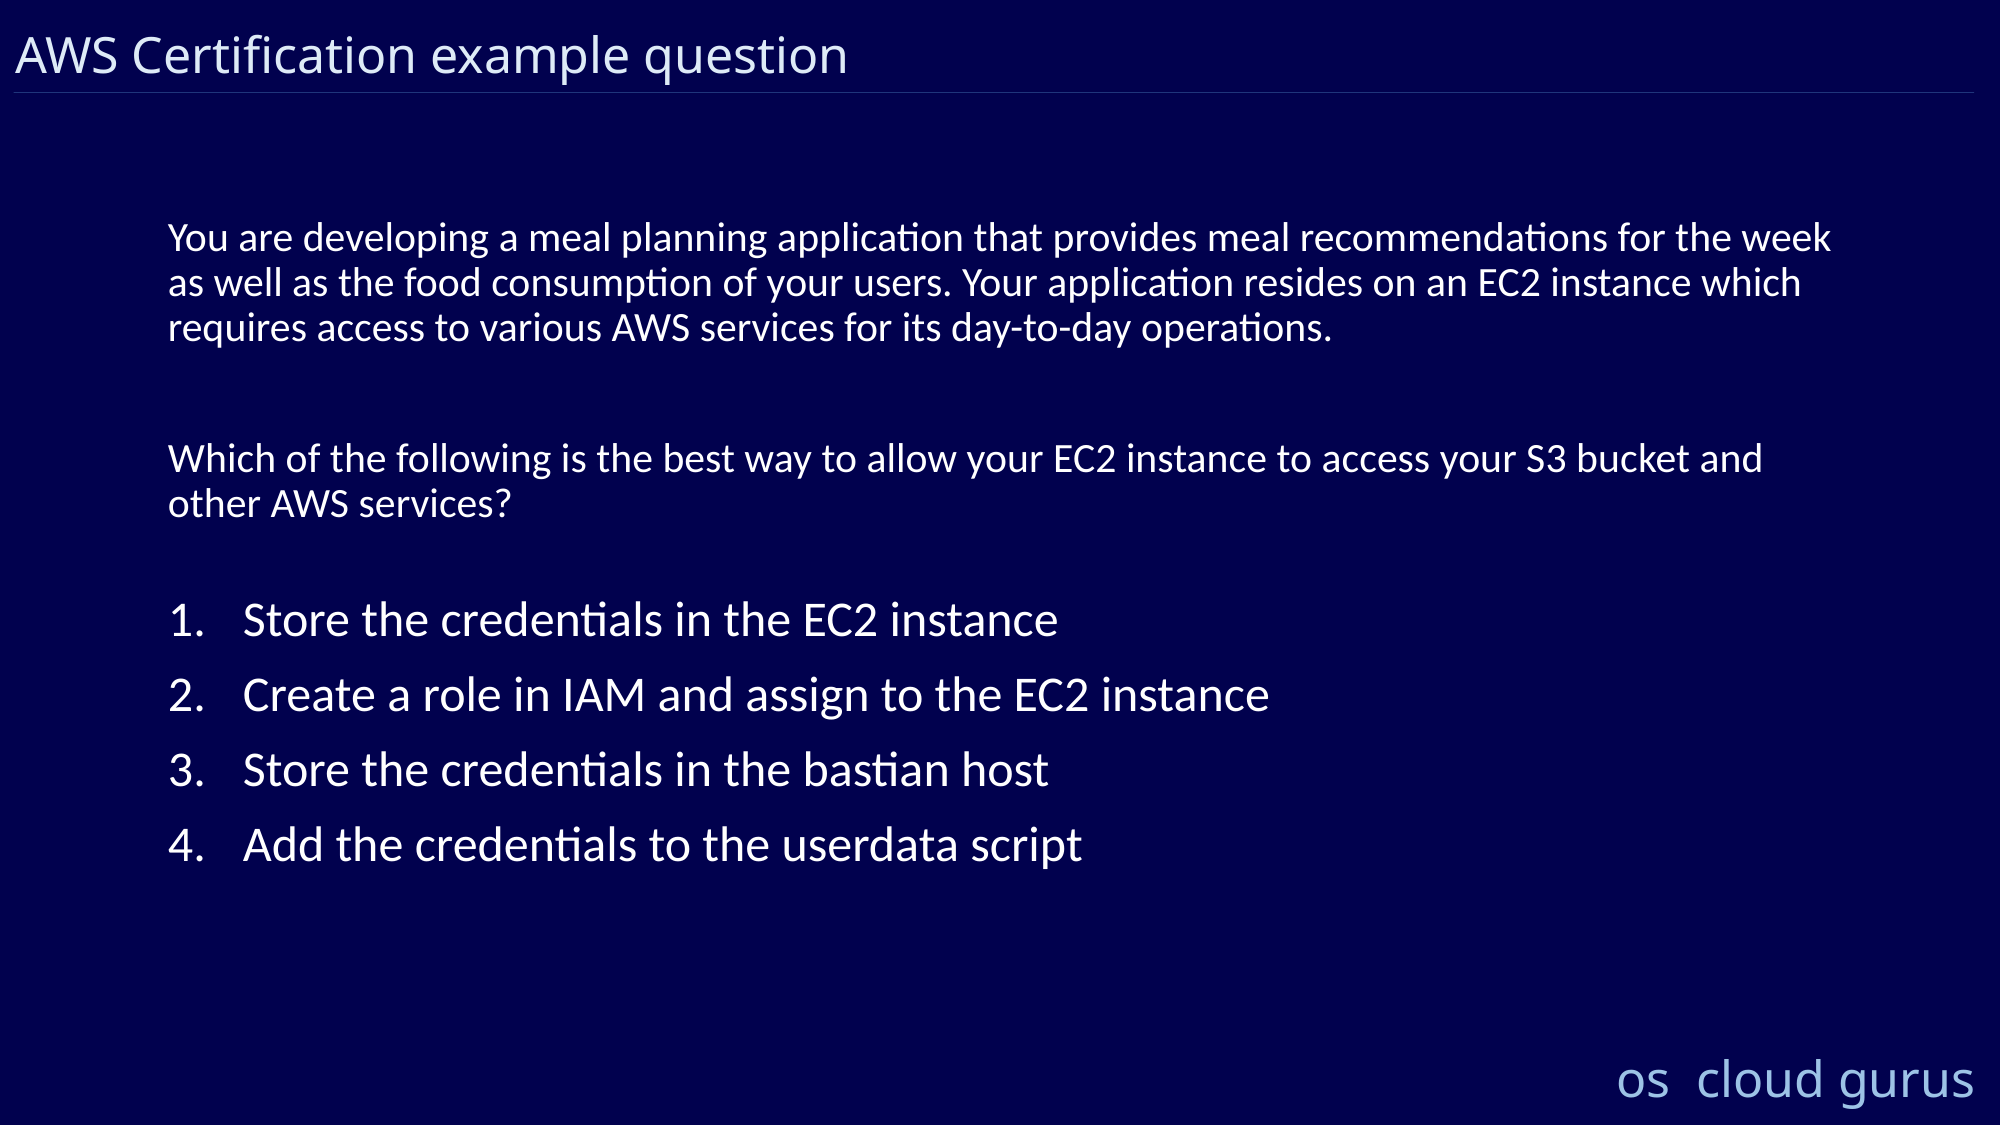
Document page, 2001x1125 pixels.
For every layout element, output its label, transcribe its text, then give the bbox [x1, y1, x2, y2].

text_box os cloud gurus [1592, 1039, 2000, 1115]
list You are developing a meal planning application that provides meal recommendations for the week as well as the food consumption of your users. Your application resides on an EC2 instance which requires access to various AWS services for its day-to-day operations. Which of the following is the best way to allow your EC2 instance to access your S3 bucket and other AWS services? [153, 207, 1878, 458]
text_box Store the credentials in the EC2 instance Create a role in IAM and assign to the EC2 instance Store the credentials in the bastian host Add the credentials to the userdata script [152, 586, 1878, 1092]
text_box AWS Certification example question [0, 0, 1261, 116]
